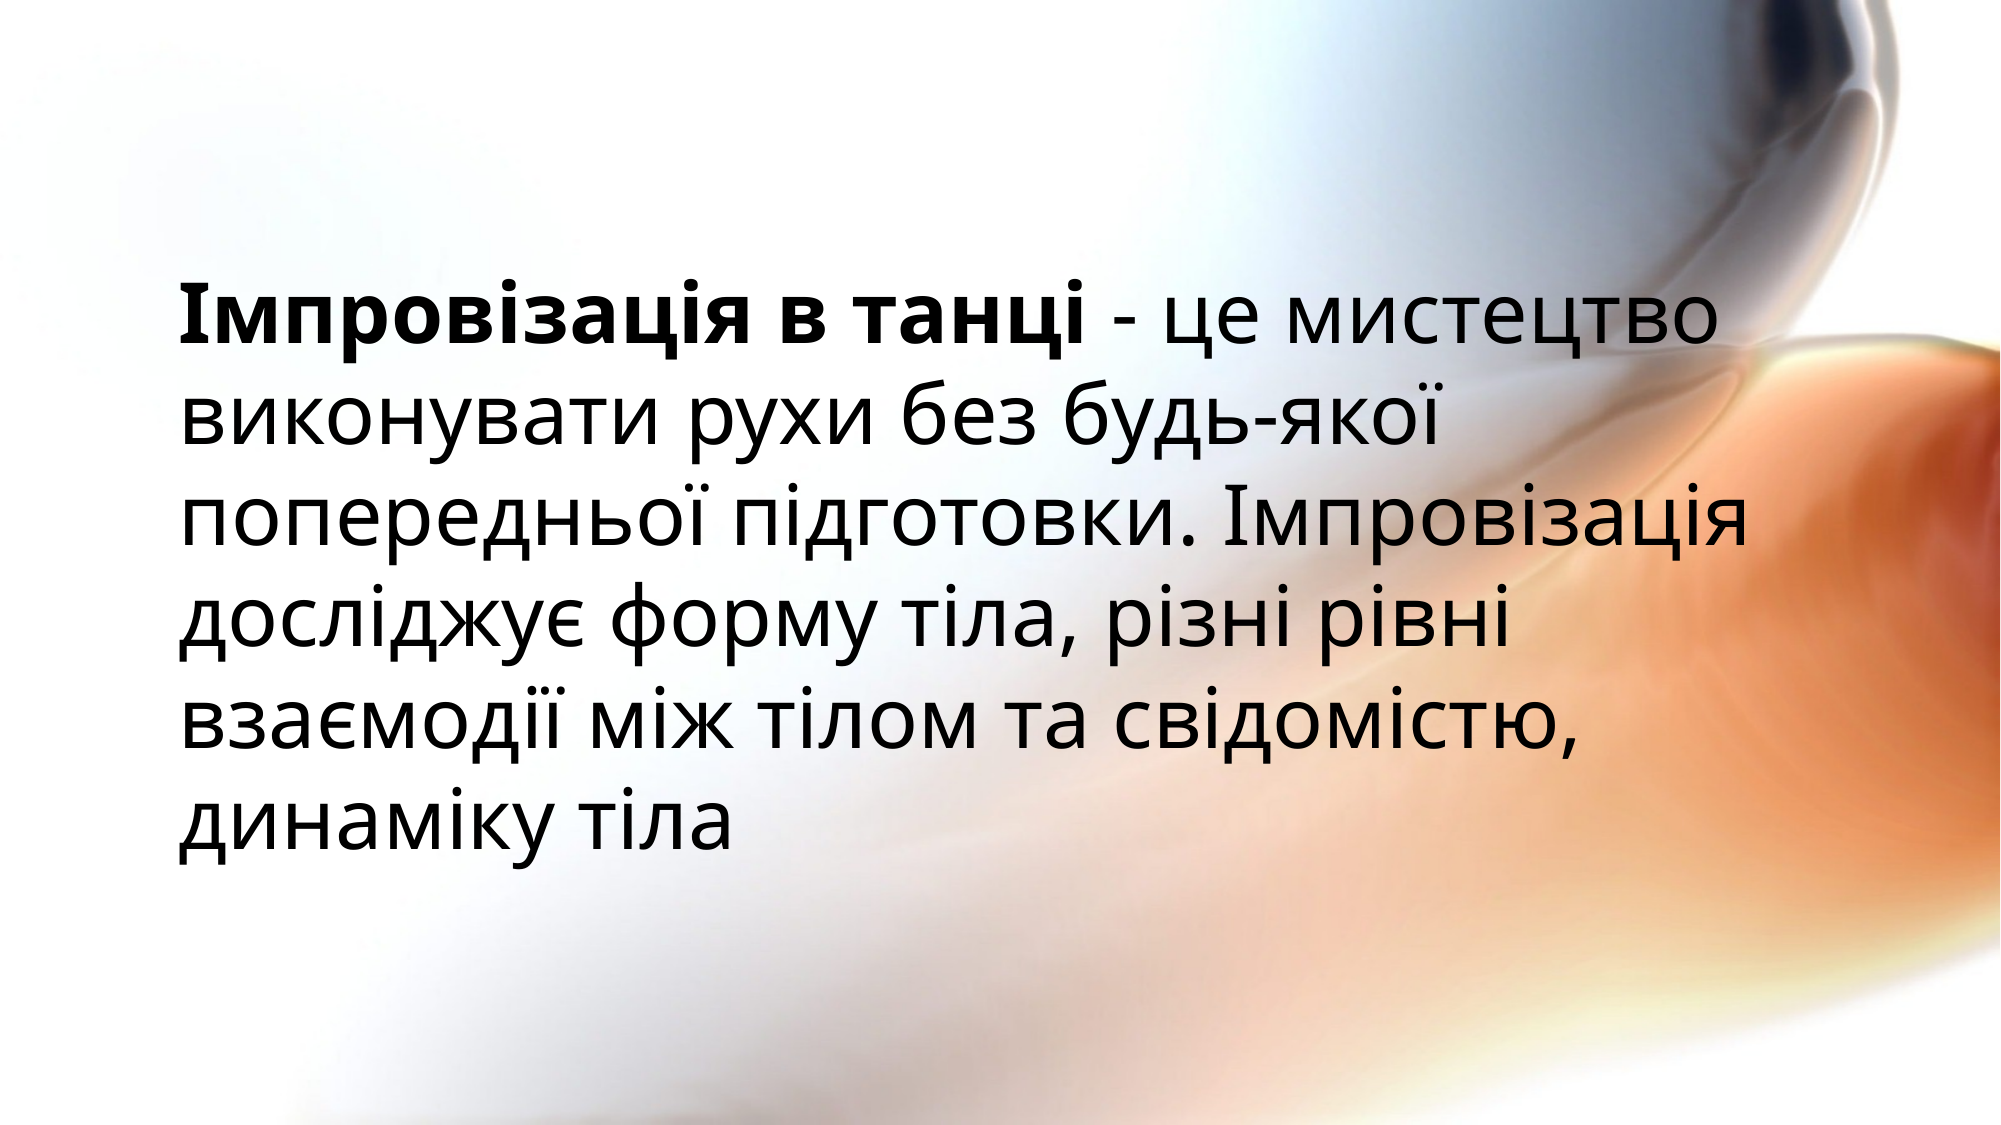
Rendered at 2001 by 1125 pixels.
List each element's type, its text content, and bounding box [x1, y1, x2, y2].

title Імпровізація в танці - це мистецтво виконувати рухи без будь-якої попередньої підготовки. Імпровізація досліджує форму тіла, різні рівні взаємодії між тілом та свідомістю, динаміку тіла [163, 250, 1889, 875]
picture [0, 0, 2001, 1125]
